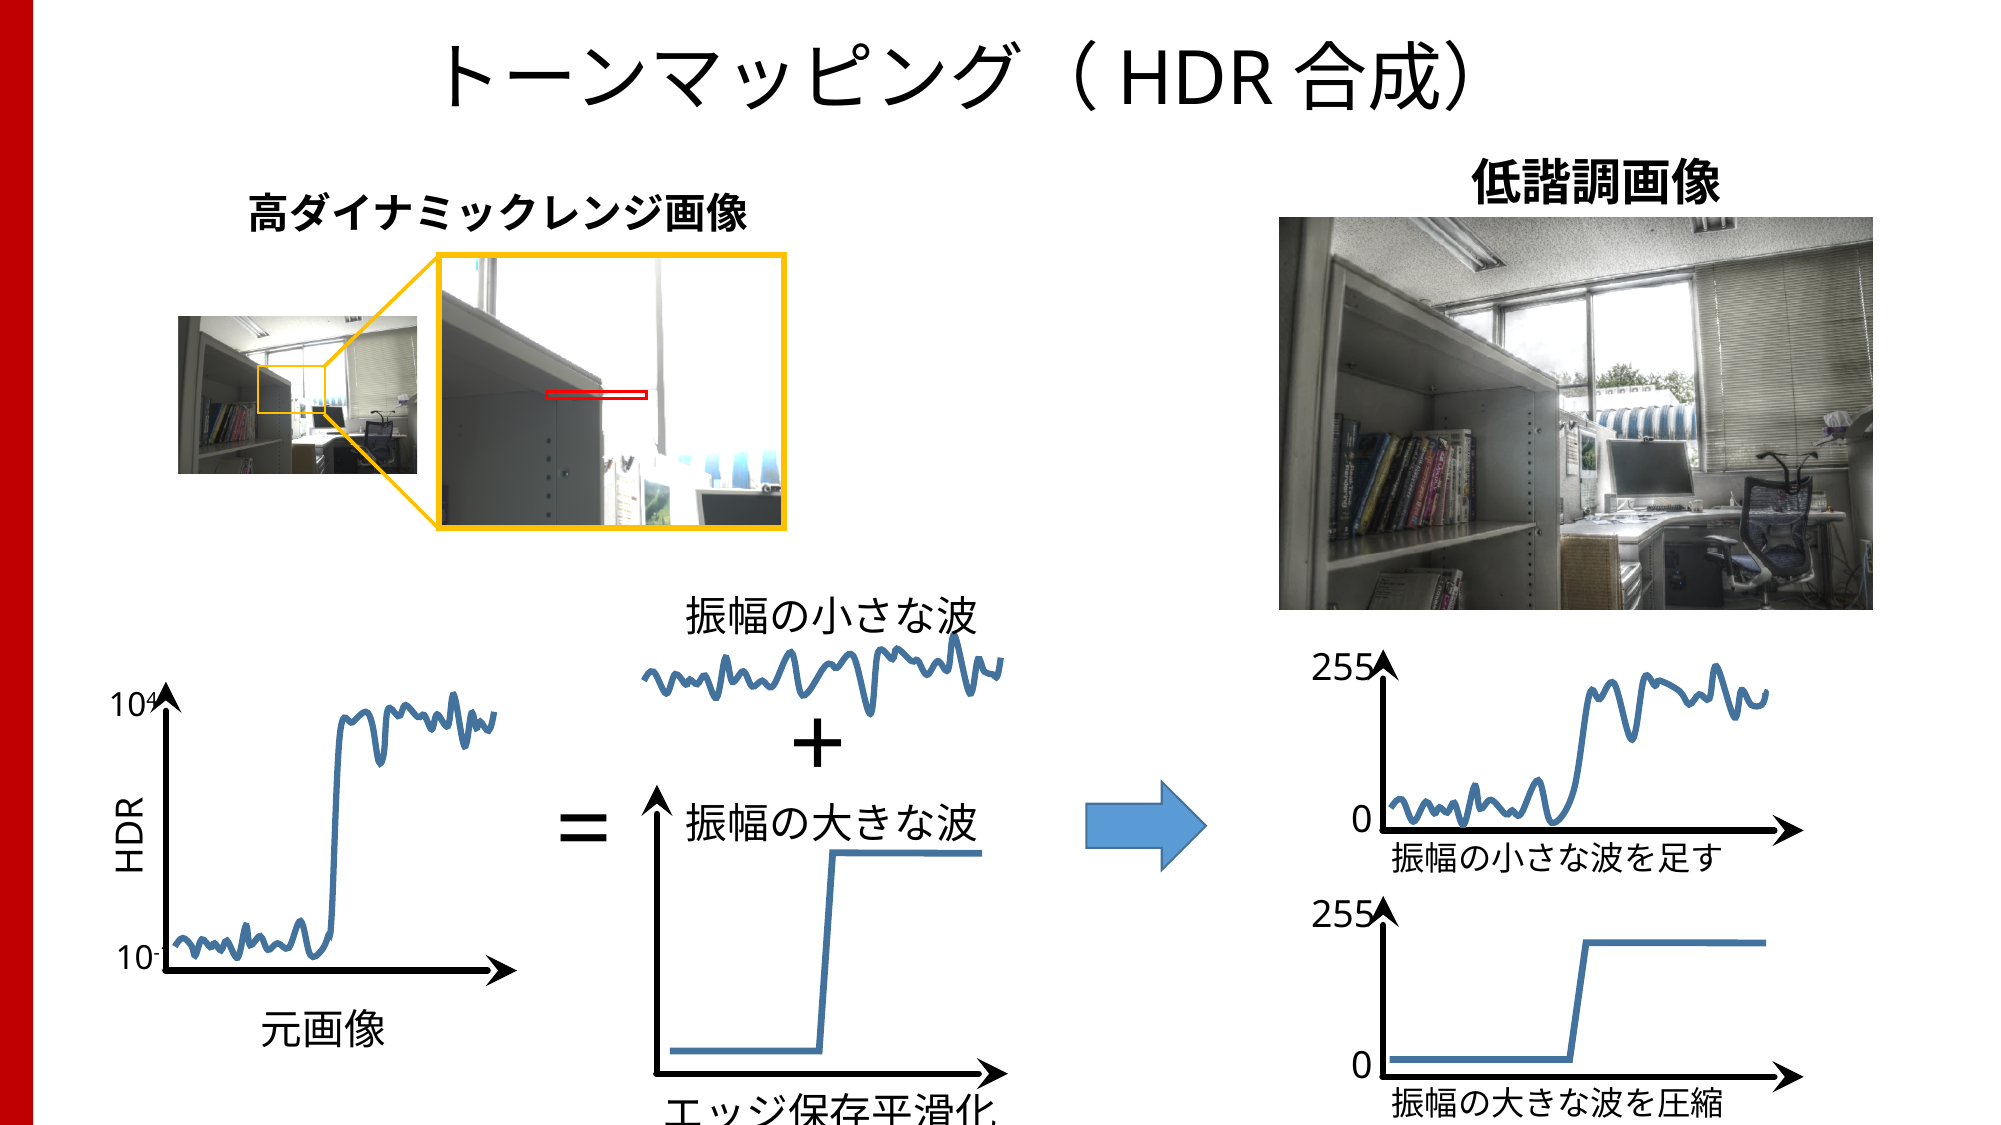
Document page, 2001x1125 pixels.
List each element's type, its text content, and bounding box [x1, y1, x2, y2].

picture [177, 316, 258, 474]
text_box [1086, 781, 1804, 1125]
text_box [646, 784, 1014, 1125]
text_box 元画像 [246, 995, 401, 1061]
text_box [1293, 635, 1804, 781]
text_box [89, 675, 517, 985]
text_box 高ダイナミックレンジ画像 [232, 179, 763, 245]
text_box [258, 255, 782, 529]
title トーンマッピング（HDR合成） [297, 30, 1648, 129]
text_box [1279, 143, 1873, 610]
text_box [540, 581, 1001, 893]
